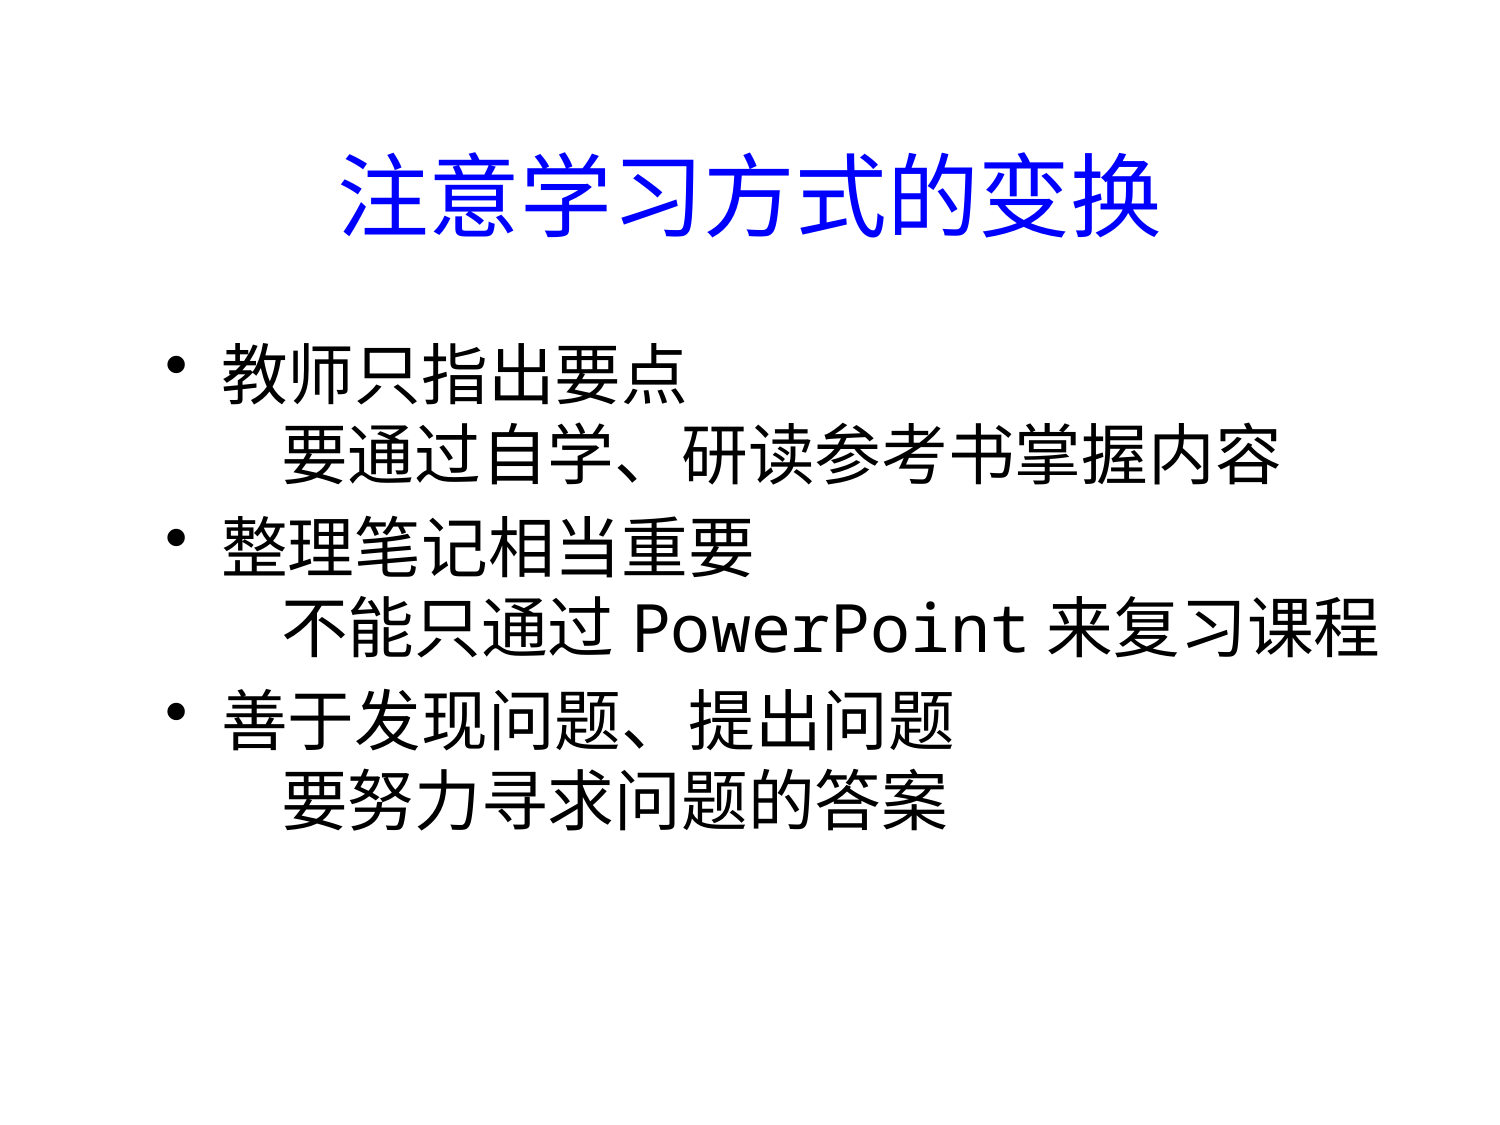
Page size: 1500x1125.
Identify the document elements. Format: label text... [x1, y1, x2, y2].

title 注意学习方式的变换 [112, 99, 1388, 288]
list 教师只指出要点 要通过自学、研读参考书掌握内容 整理笔记相当重要 不能只通过PowerPoint来复习课程 善于发现问题、提出问题 要努力寻求问题的答案 [149, 324, 1426, 1001]
